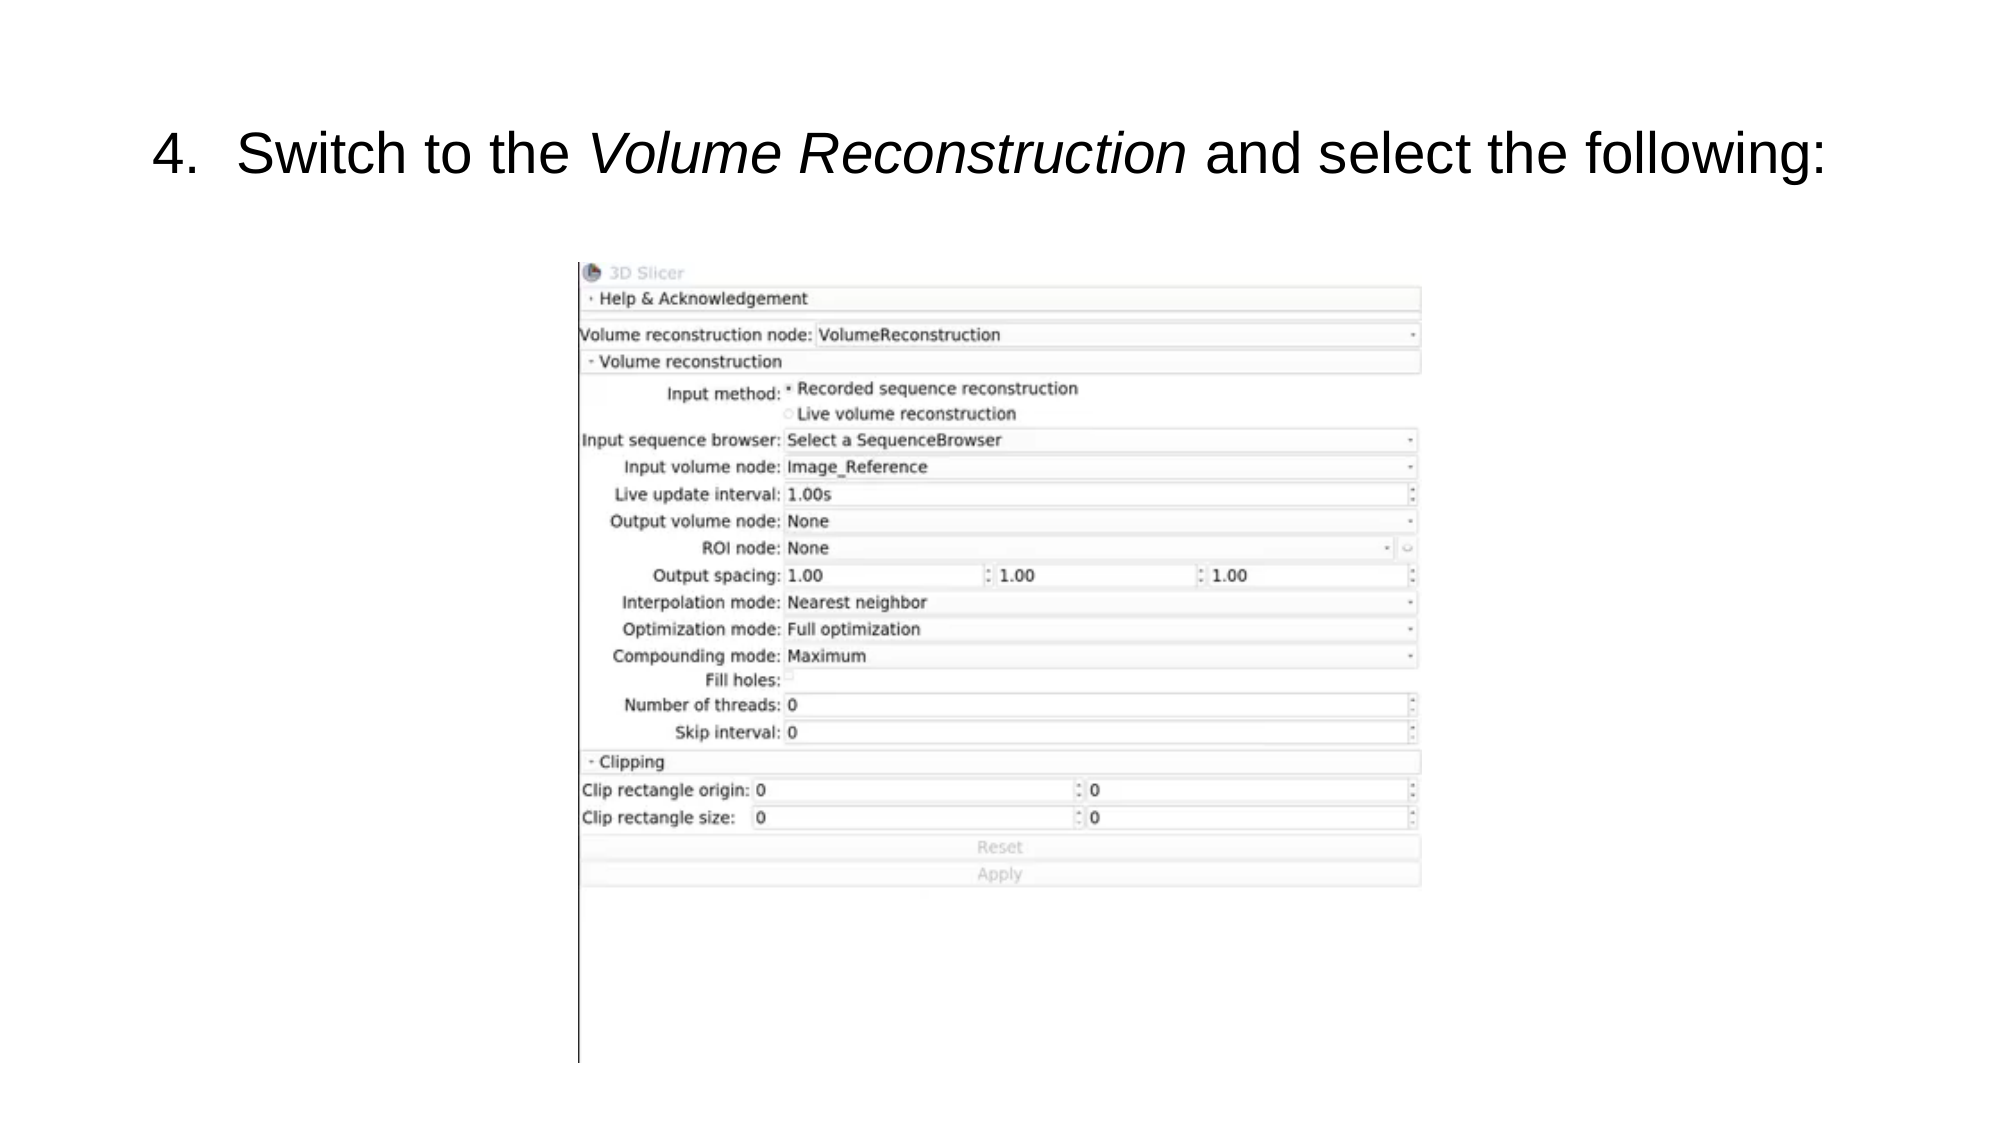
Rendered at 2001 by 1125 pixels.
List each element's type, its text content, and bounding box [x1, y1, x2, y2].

text_box Switch to the Volume Reconstruction and select the following: [137, 115, 1863, 282]
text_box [577, 261, 1423, 1064]
